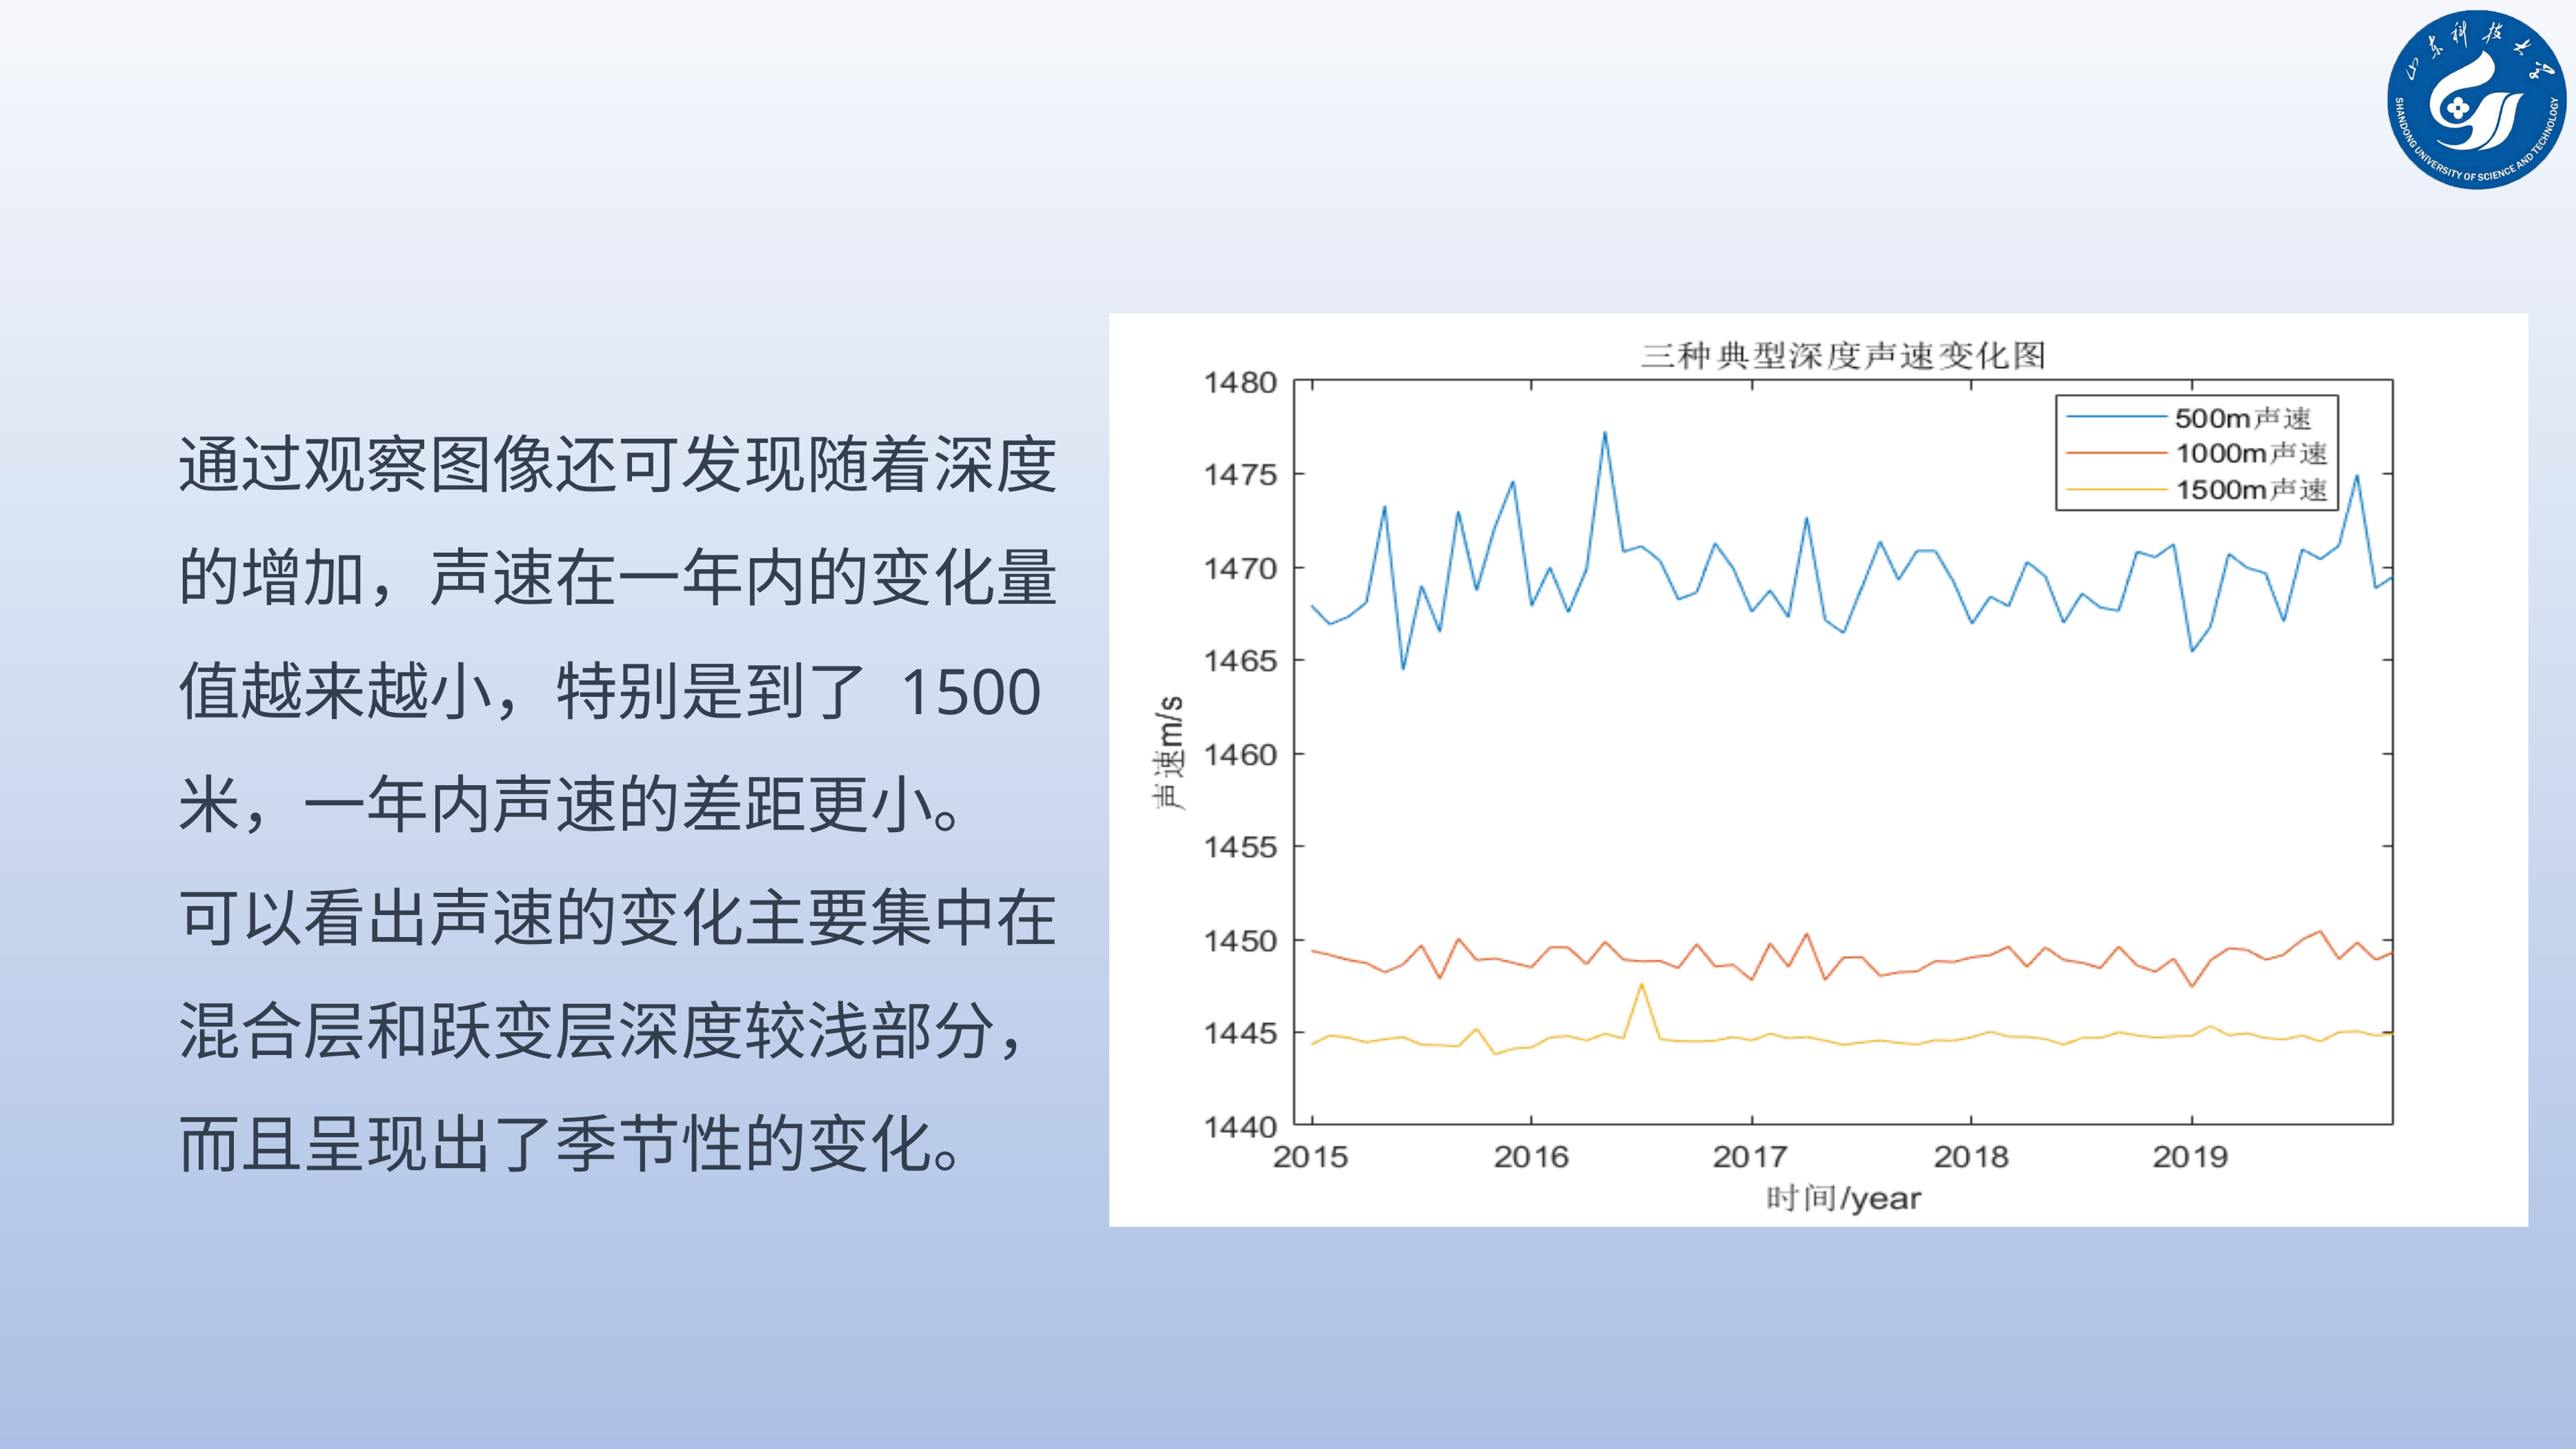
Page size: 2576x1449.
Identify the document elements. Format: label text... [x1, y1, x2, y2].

picture [2377, 1, 2576, 199]
picture [1109, 313, 2528, 1227]
text_box 通过观察图像还可发现随着深度的增加，声速在一年内的变化量值越来越小，特别是到了 1500 米，一年内声速的差距更小。 可以看出声速的变化主要集中在混合层和跃变层深度较浅部分，而且呈现出了季节性的变化。 [167, 382, 1109, 1185]
